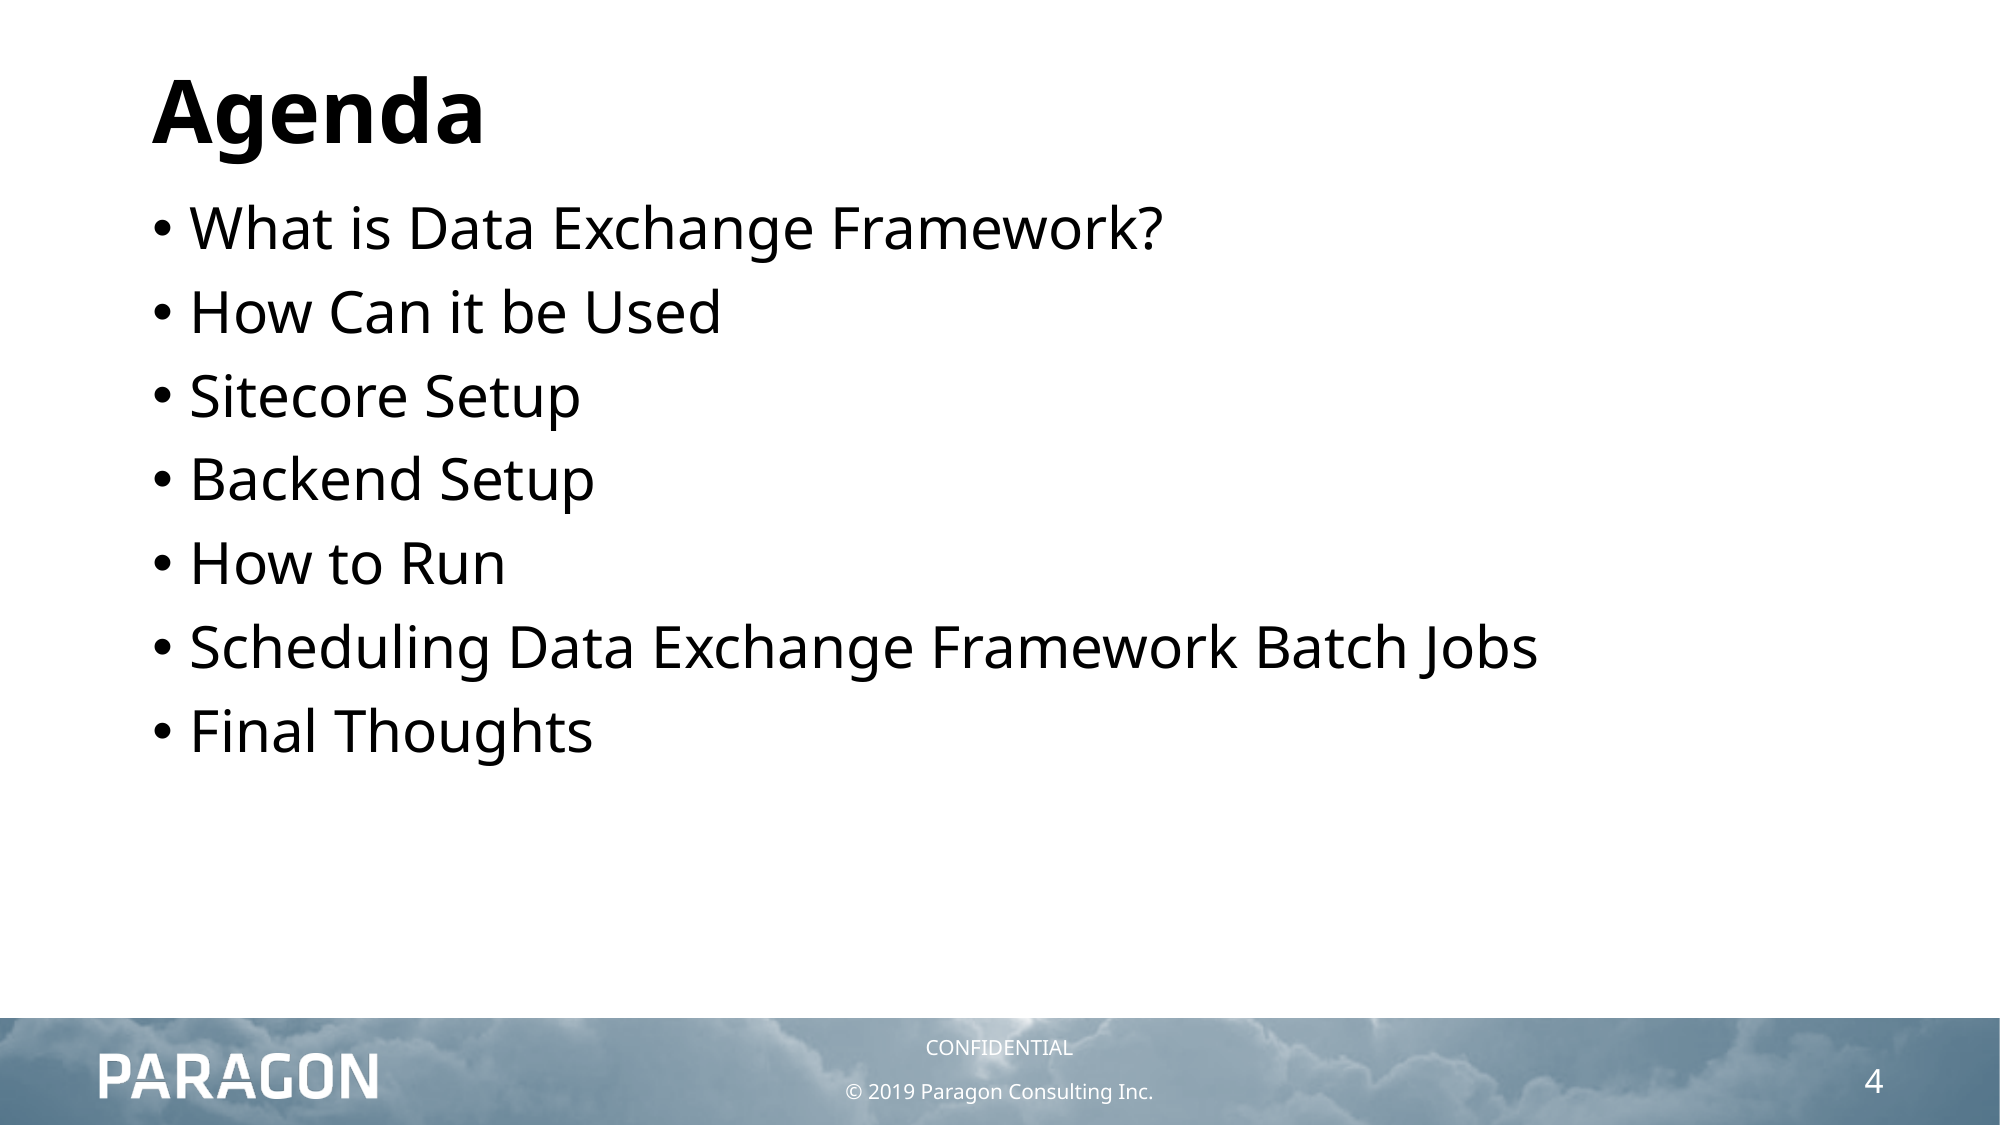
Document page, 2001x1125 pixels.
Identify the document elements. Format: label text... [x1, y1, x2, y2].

title Agenda [137, 59, 1863, 171]
picture [99, 1053, 383, 1099]
list What is Data Exchange Framework? How Can it be Used Sitecore Setup Backend Setup How to Run Scheduling Data Exchange Framework Batch Jobs Final Thoughts [137, 191, 1863, 1002]
slide_number 4 [1786, 1052, 1899, 1113]
